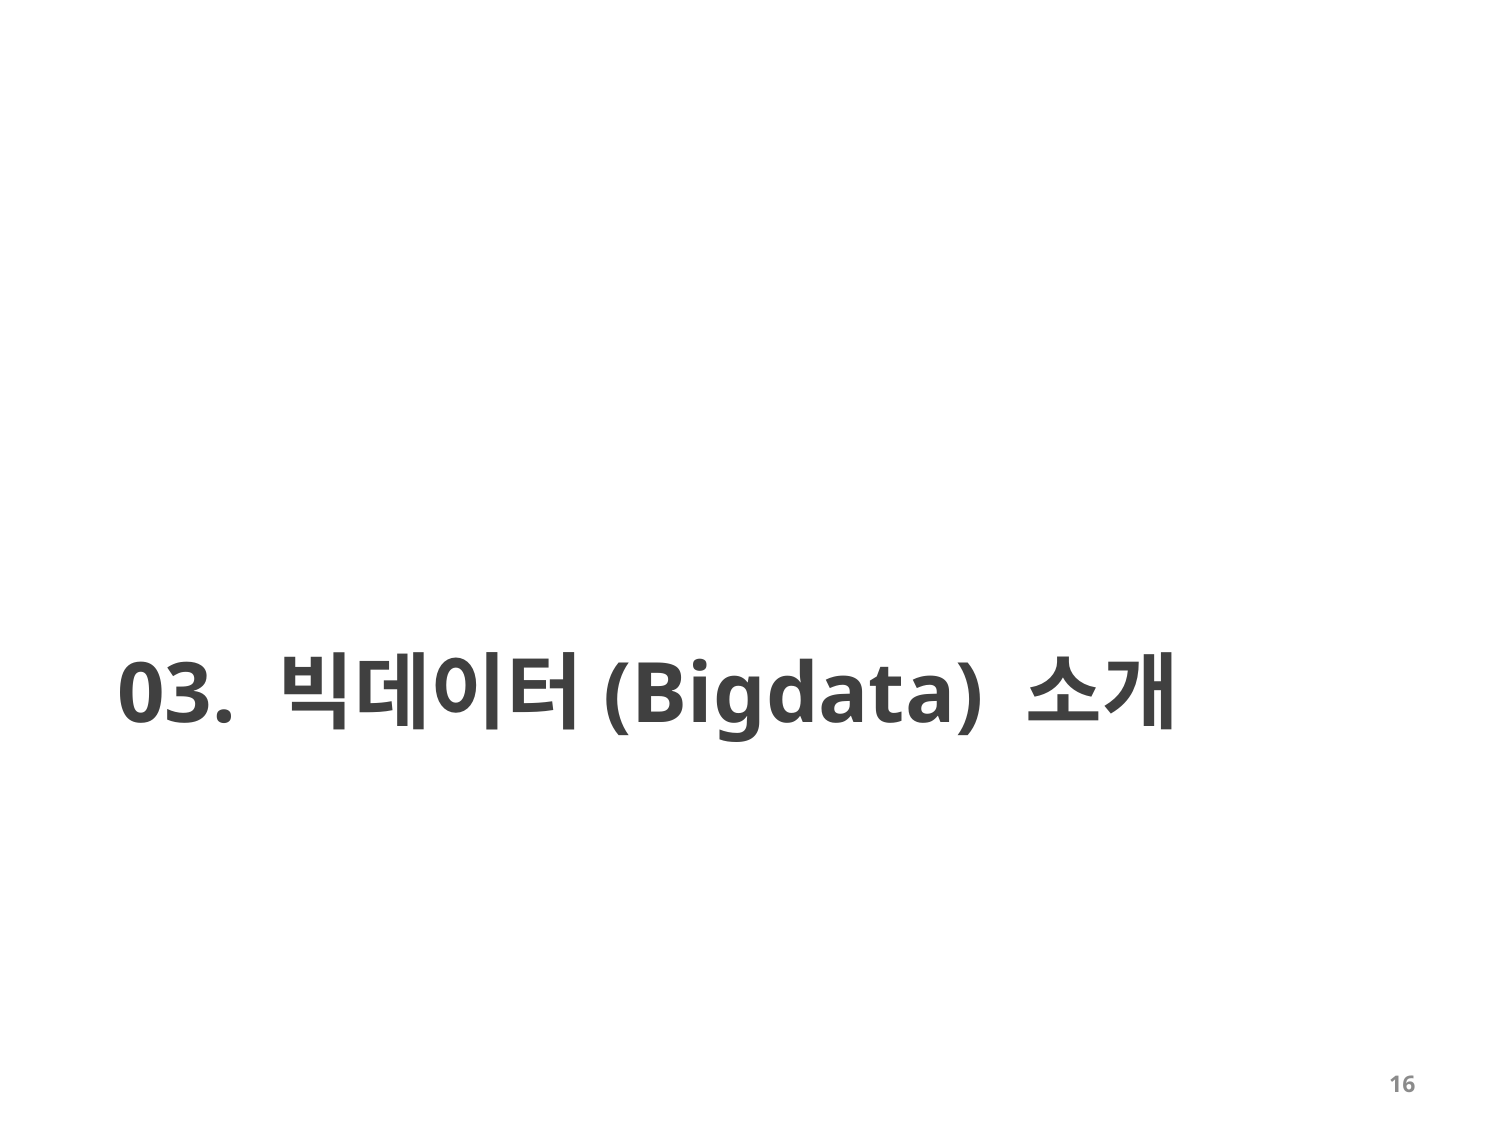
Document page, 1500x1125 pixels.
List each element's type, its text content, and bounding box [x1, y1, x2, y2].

slide_number 16 [1093, 1067, 1431, 1103]
title 03. 빅데이터(Bigdata) 소개 [102, 280, 1397, 749]
